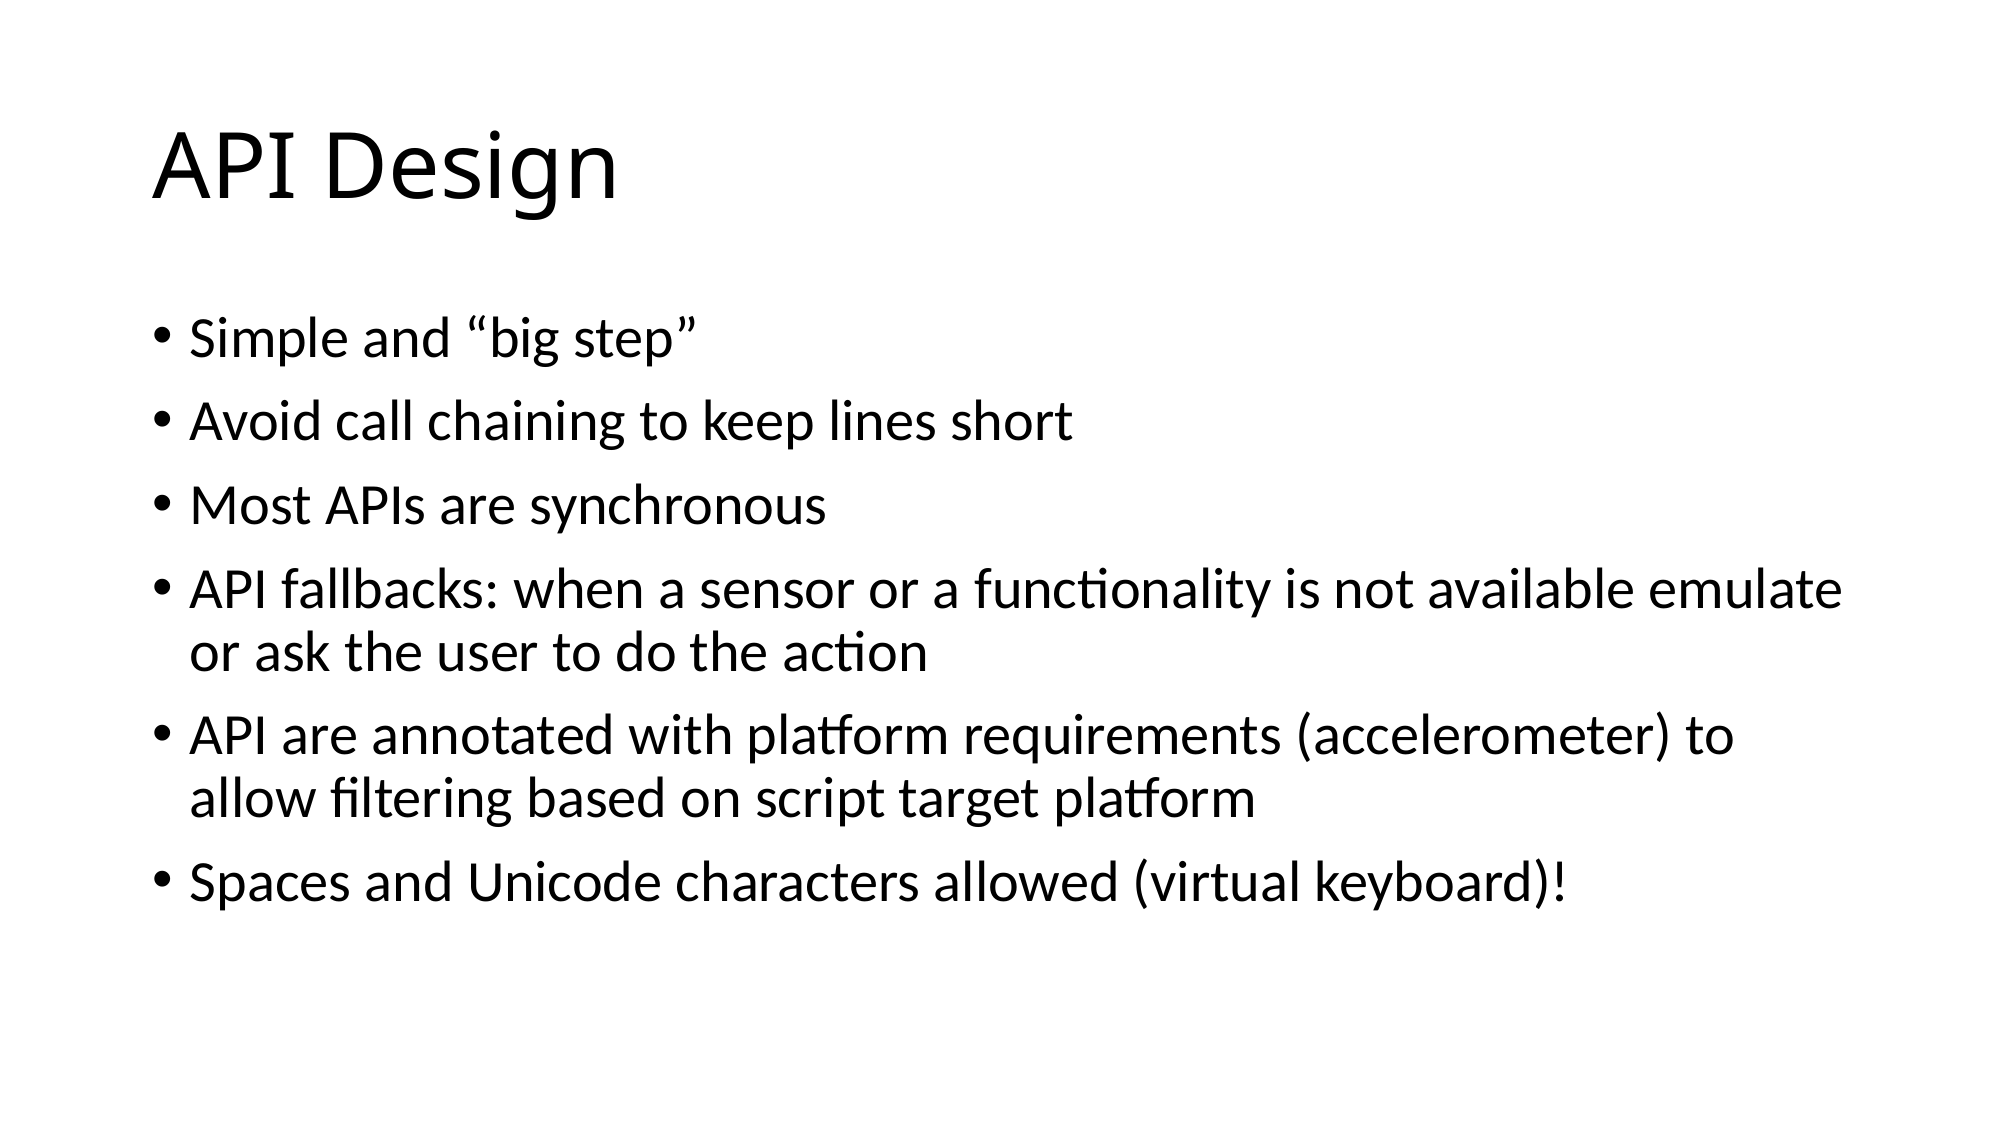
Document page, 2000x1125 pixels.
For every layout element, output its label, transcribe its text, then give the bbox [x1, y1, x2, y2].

list Simple and “big step” Avoid call chaining to keep lines short Most APIs are synchronous API fallbacks: when a sensor or a functionality is not available emulate or ask the user to do the action API are annotated with platform requirements (accelerometer) to allow filtering based on script target platform Spaces and Unicode characters allowed (virtual keyboard)! [137, 299, 1862, 1014]
title API Design [137, 59, 1862, 278]
